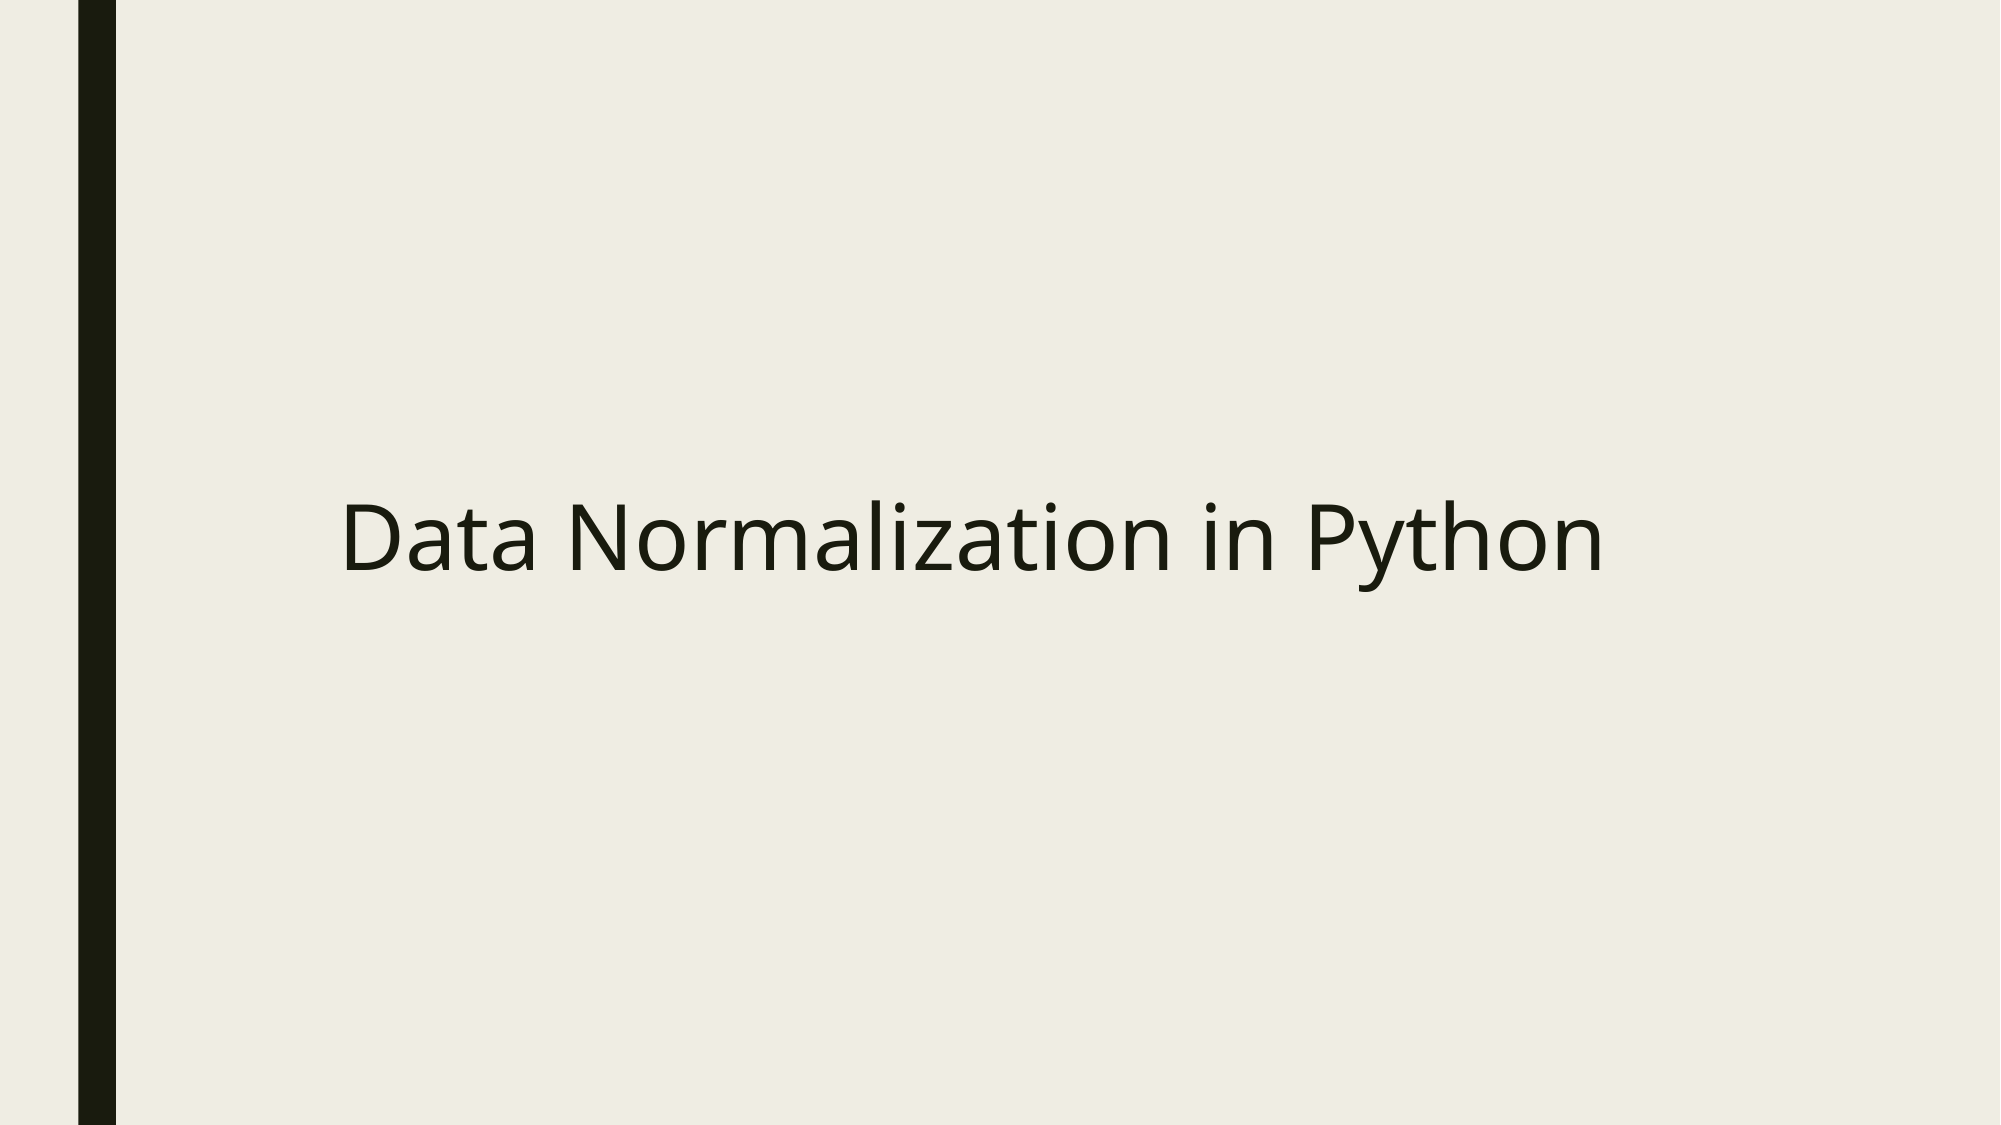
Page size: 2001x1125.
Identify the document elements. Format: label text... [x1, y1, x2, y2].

title Data Normalization in Python [323, 484, 1899, 729]
